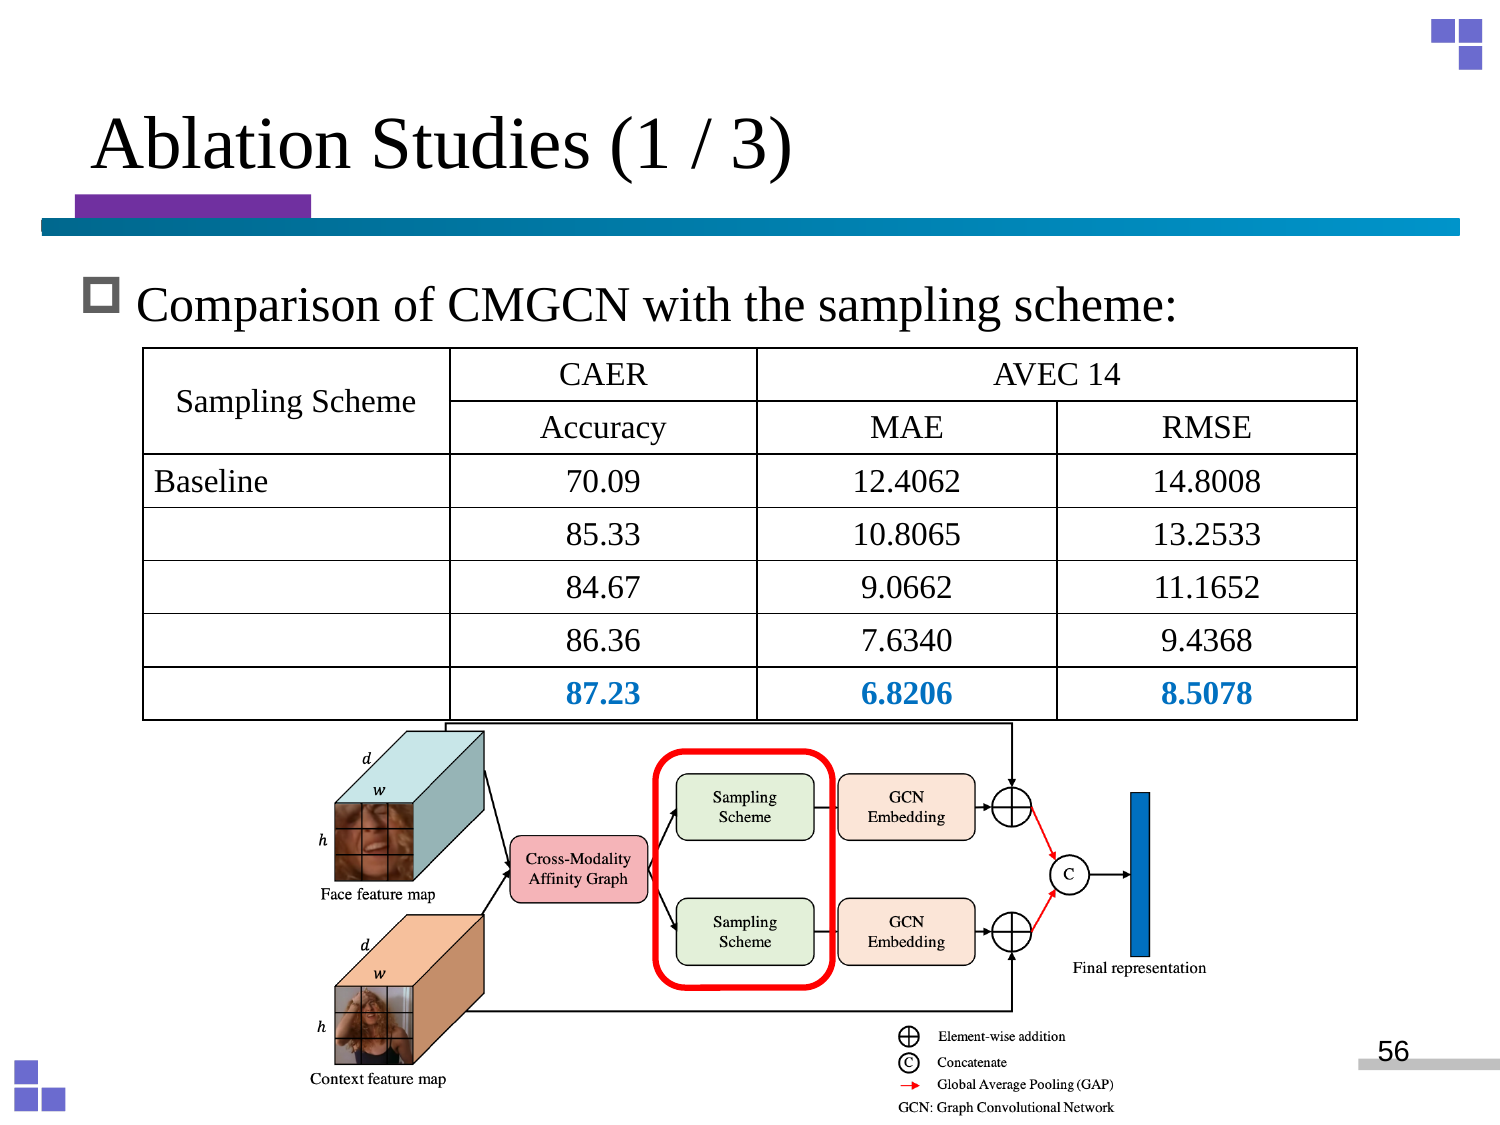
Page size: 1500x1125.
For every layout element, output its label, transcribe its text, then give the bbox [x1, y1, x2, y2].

slide_number 56 [1230, 1024, 1425, 1103]
picture [270, 721, 1230, 1125]
title Ablation Studies (1 / 3) [75, 45, 1425, 233]
list Comparison of CMGCN with the sampling scheme: [64, 263, 1415, 433]
